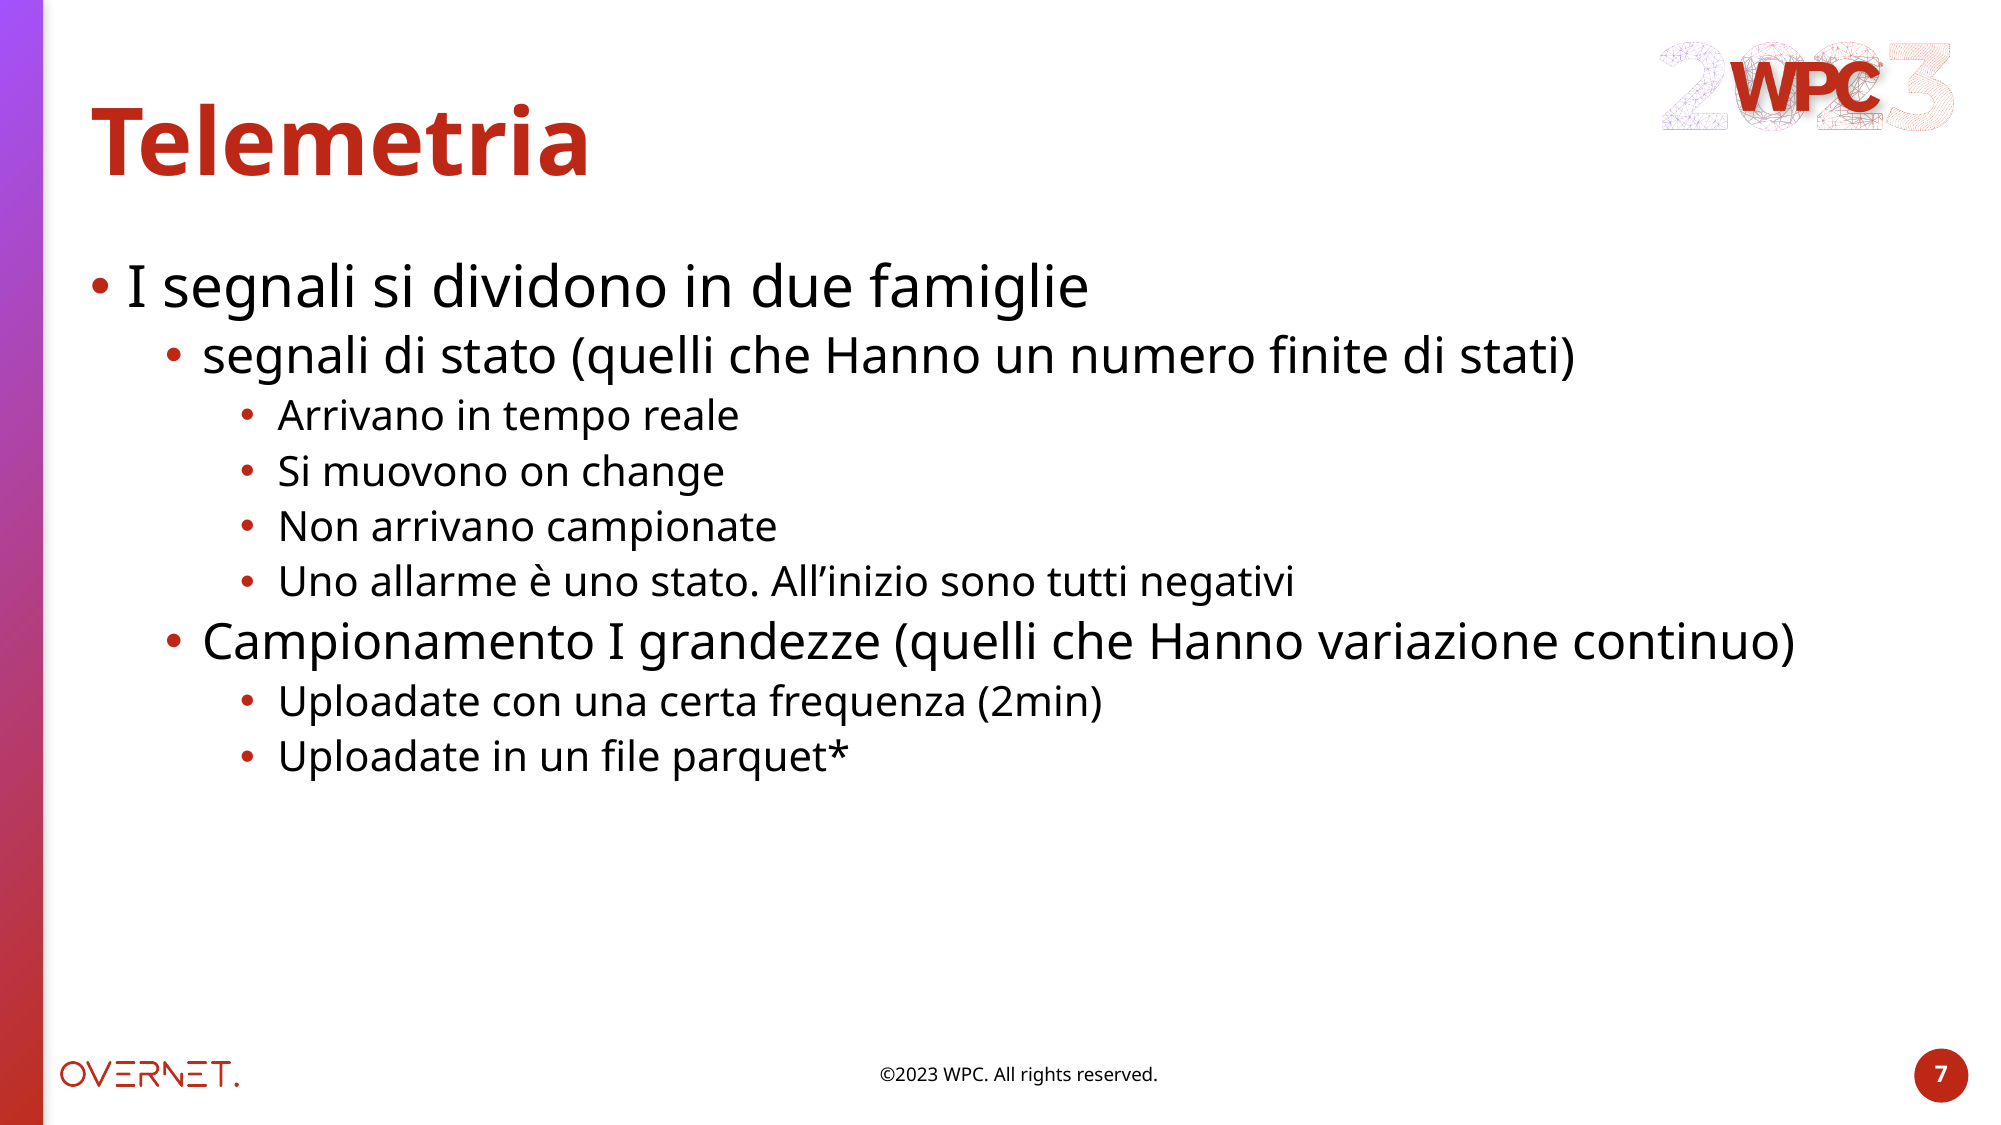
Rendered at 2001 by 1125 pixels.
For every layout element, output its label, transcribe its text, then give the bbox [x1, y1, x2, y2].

picture [60, 1061, 239, 1087]
picture [1659, 42, 1954, 133]
title Telemetria [75, 59, 1660, 230]
list I segnali si dividono in due famiglie segnali di stato (quelli che Hanno un numero finite di stati) Arrivano in tempo reale Si muovono on change Non arrivano campionate Uno allarme è uno stato. All’inizio sono tutti negativi Campionamento I grandezze (quelli che Hanno variazione continuo) Uploadate con una certa frequenza (2min) Uploadate in un file parquet* [75, 249, 1965, 1046]
